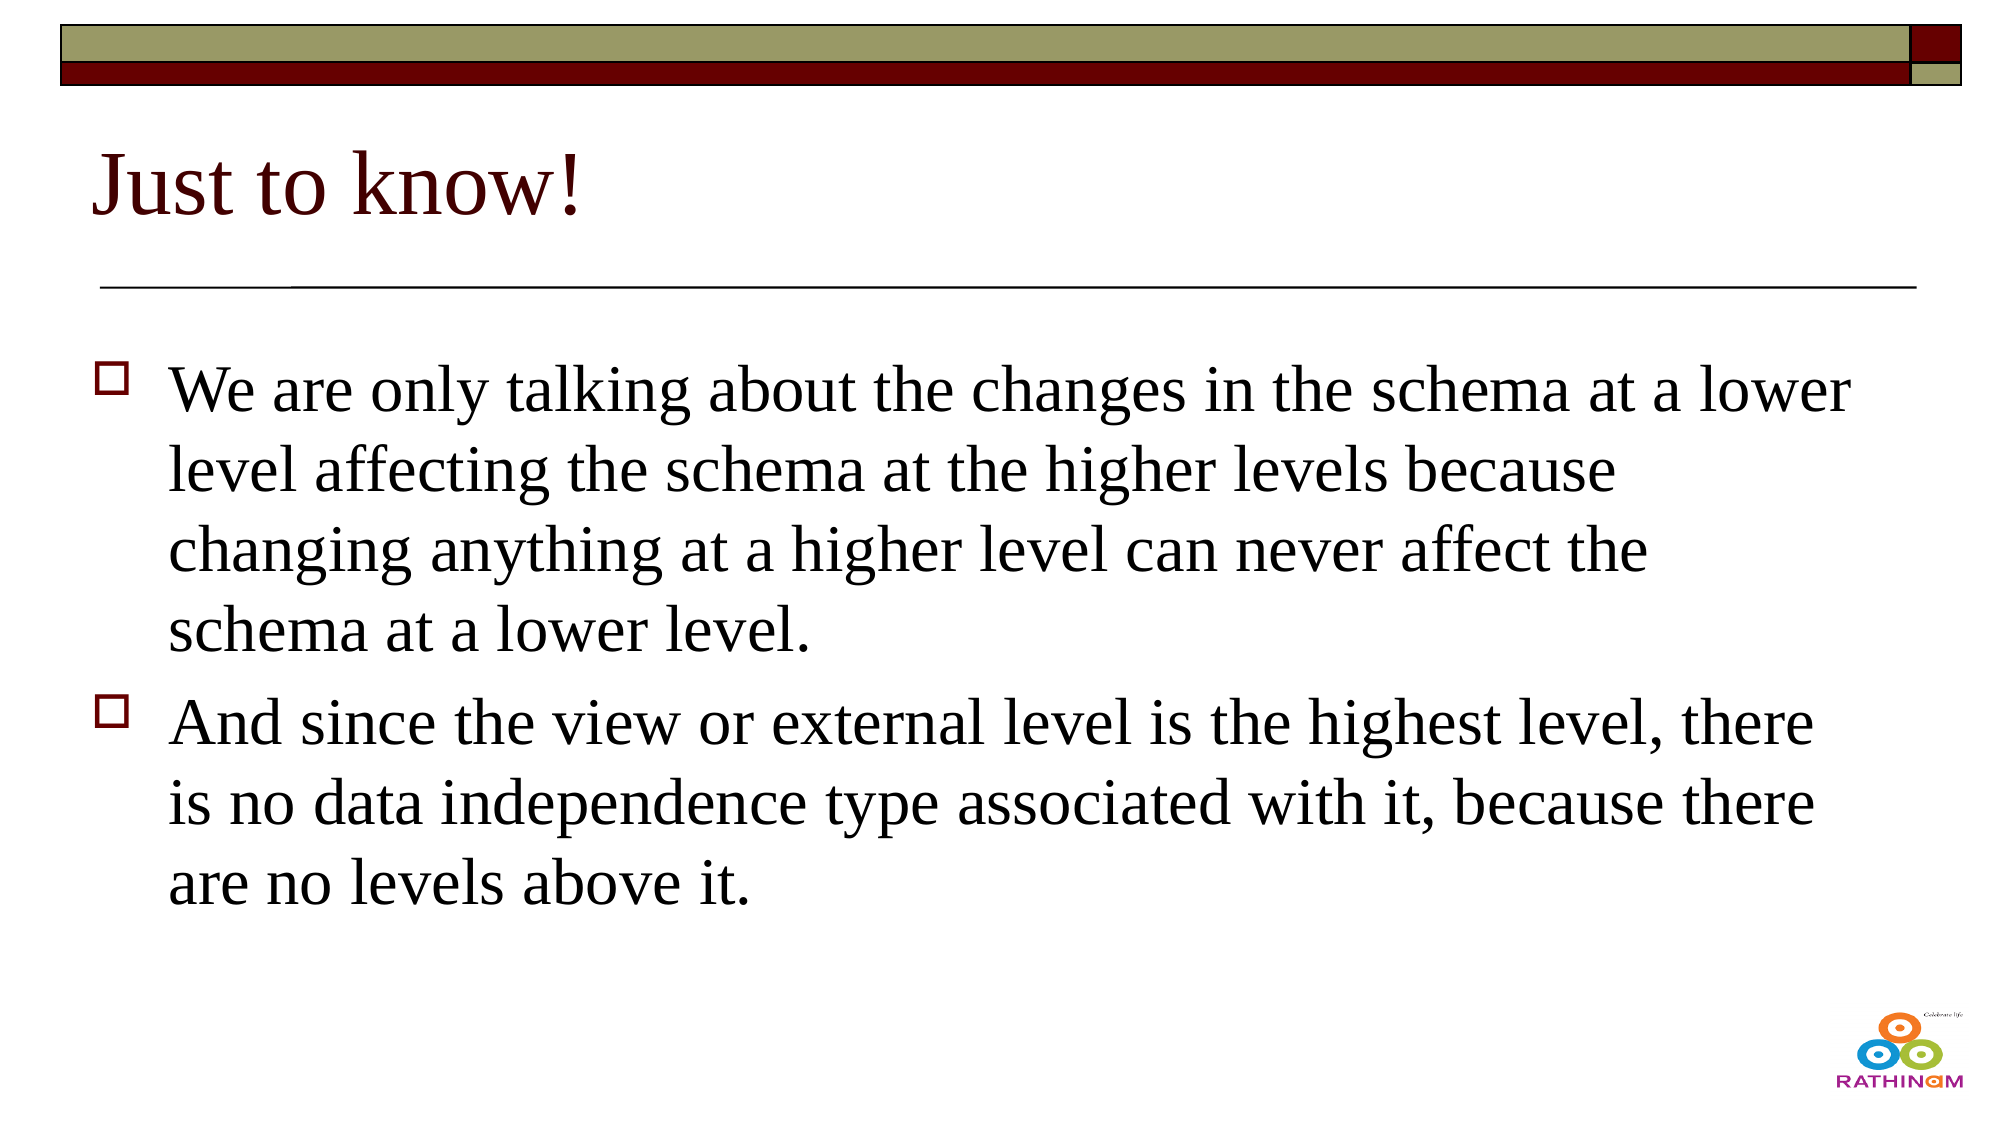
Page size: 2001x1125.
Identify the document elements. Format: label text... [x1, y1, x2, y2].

list We are only talking about the changes in the schema at a lower level affecting the schema at the higher levels because changing anything at a higher level can never affect the schema at a lower level. And since the view or external level is the highest level, there is no data independence type associated with it, because there are no levels above it. [76, 337, 1877, 1023]
title Just to know! [76, 52, 1877, 241]
picture [1830, 1000, 1969, 1100]
